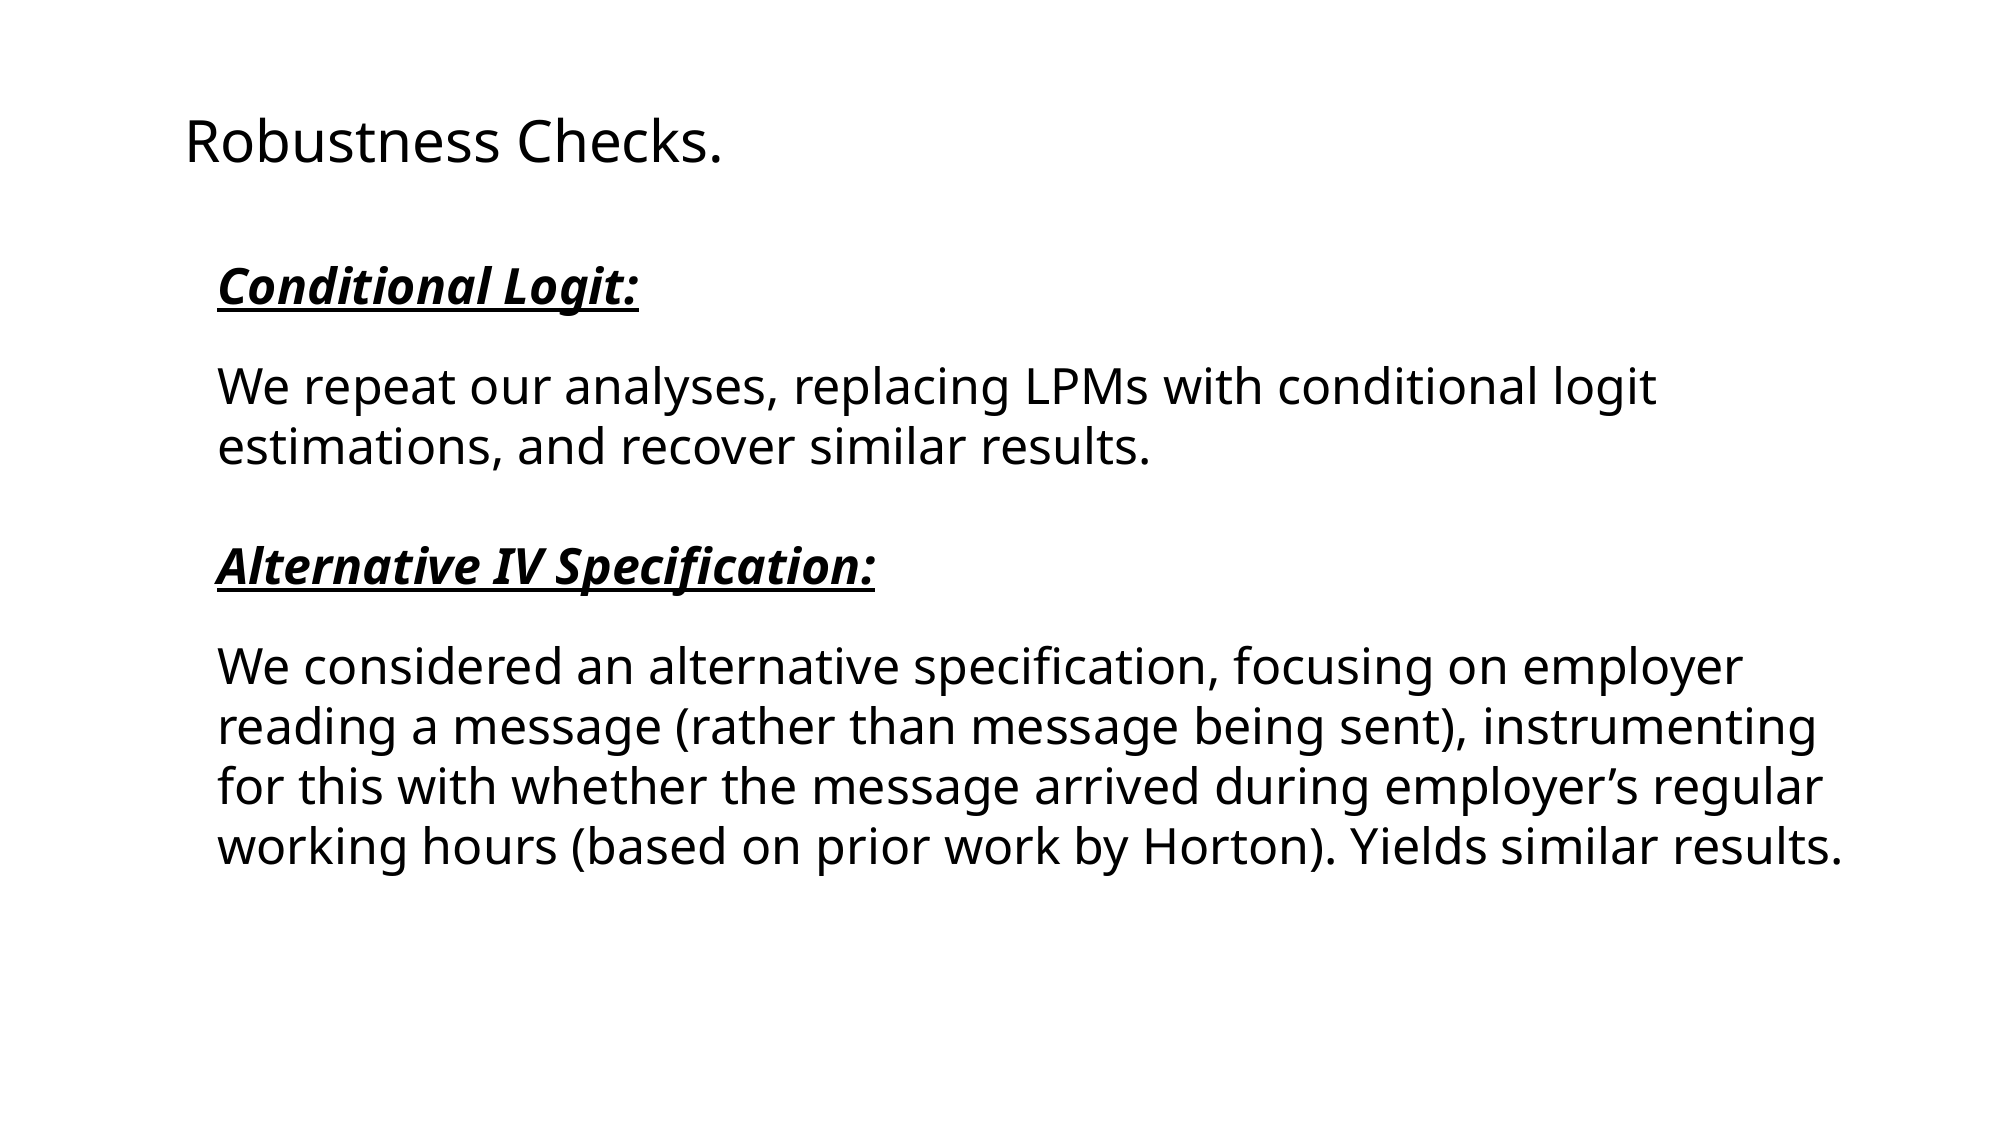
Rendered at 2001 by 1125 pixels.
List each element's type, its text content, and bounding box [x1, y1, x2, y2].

text_box Robustness Checks. [169, 96, 740, 182]
text_box Conditional Logit: We repeat our analyses, replacing LPMs with conditional logit estimations, and recover similar results. Alternative IV Specification: We considered an alternative specification, focusing on employer reading a message (rather than message being sent), instrumenting for this with whether the message arrived during employer’s regular working hours (based on prior work by Horton). Yields similar results. [202, 247, 1888, 882]
